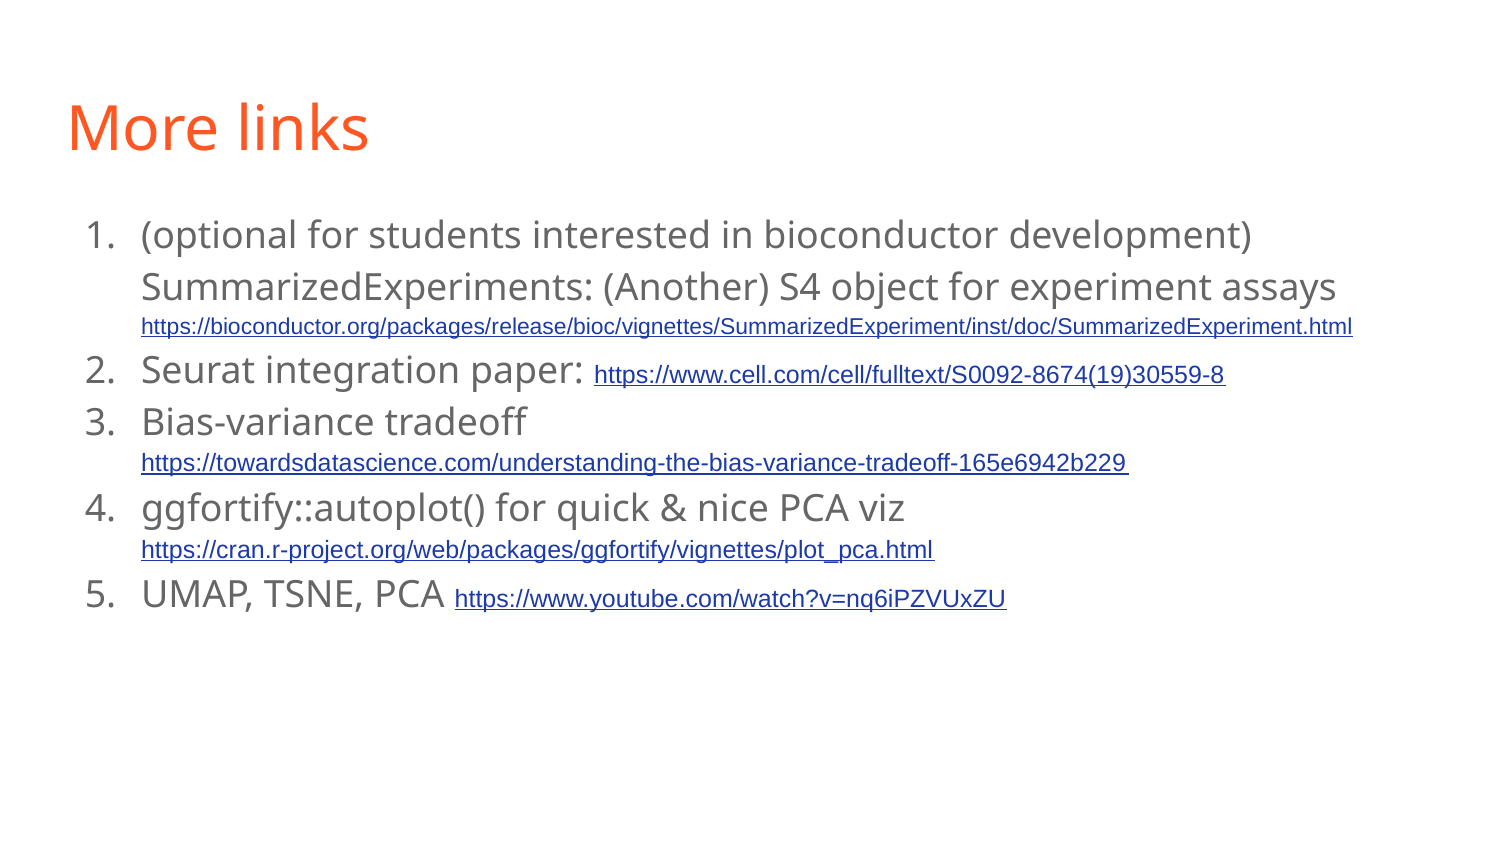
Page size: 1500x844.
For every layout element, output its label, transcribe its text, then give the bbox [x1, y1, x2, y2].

title More links [51, 72, 1449, 167]
list (optional for students interested in bioconductor development) SummarizedExperiments: (Another) S4 object for experiment assays https://bioconductor.org/packages/release/bioc/vignettes/SummarizedExperiment/inst/doc/SummarizedExperiment.html Seurat integration paper: https://www.cell.com/cell/fulltext/S0092-8674(19)30559-8 Bias-variance tradeoff https://towardsdatascience.com/understanding-the-bias-variance-tradeoff-165e6942b229 ggfortify::autoplot() for quick & nice PCA viz https://cran.r-project.org/web/packages/ggfortify/vignettes/plot_pca.html UMAP, TSNE, PCA https://www.youtube.com/watch?v=nq6iPZVUxZU [51, 189, 1449, 750]
